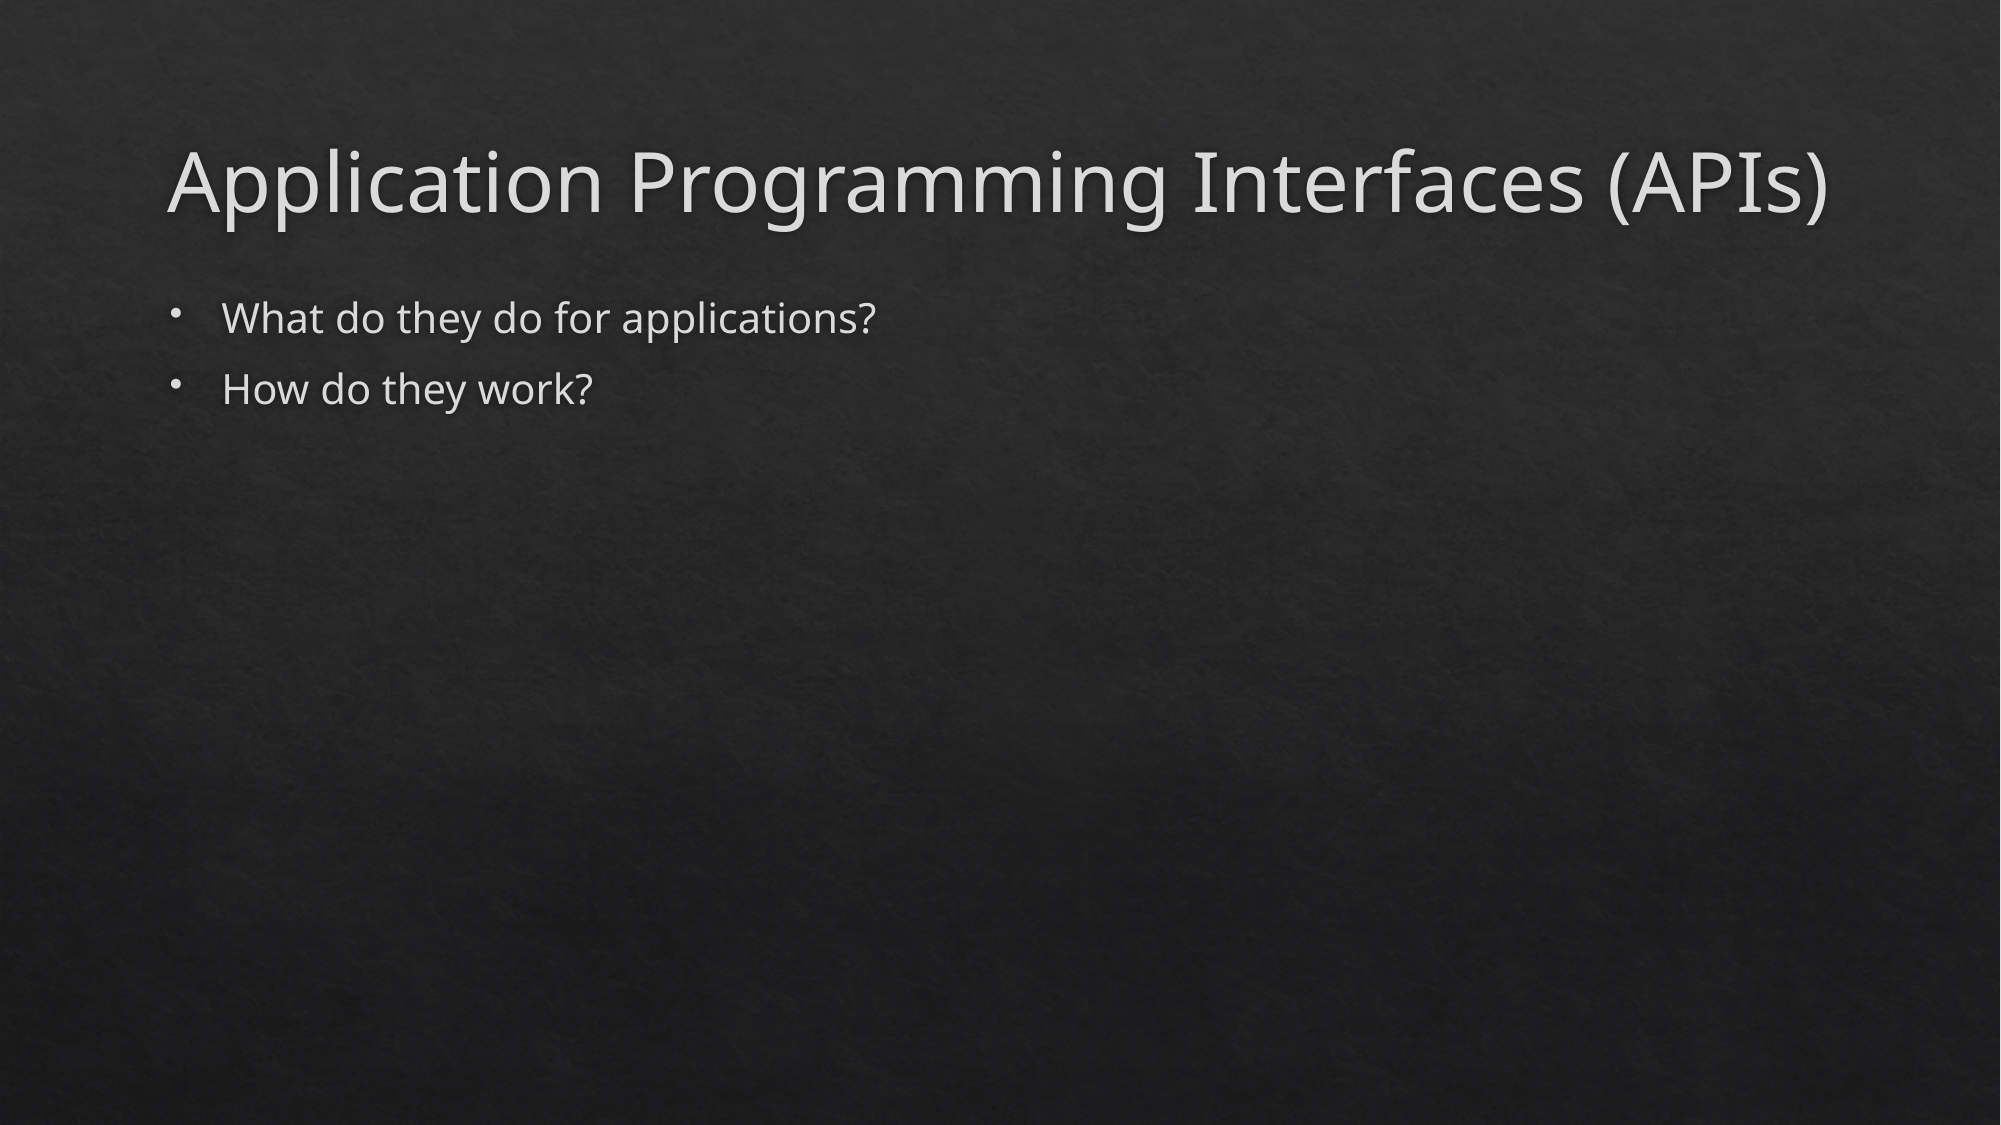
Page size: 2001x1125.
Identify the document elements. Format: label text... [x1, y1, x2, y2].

title Application Programming Interfaces (APIs) [149, 99, 1849, 260]
list What do they do for applications? How do they work? [149, 284, 1849, 950]
